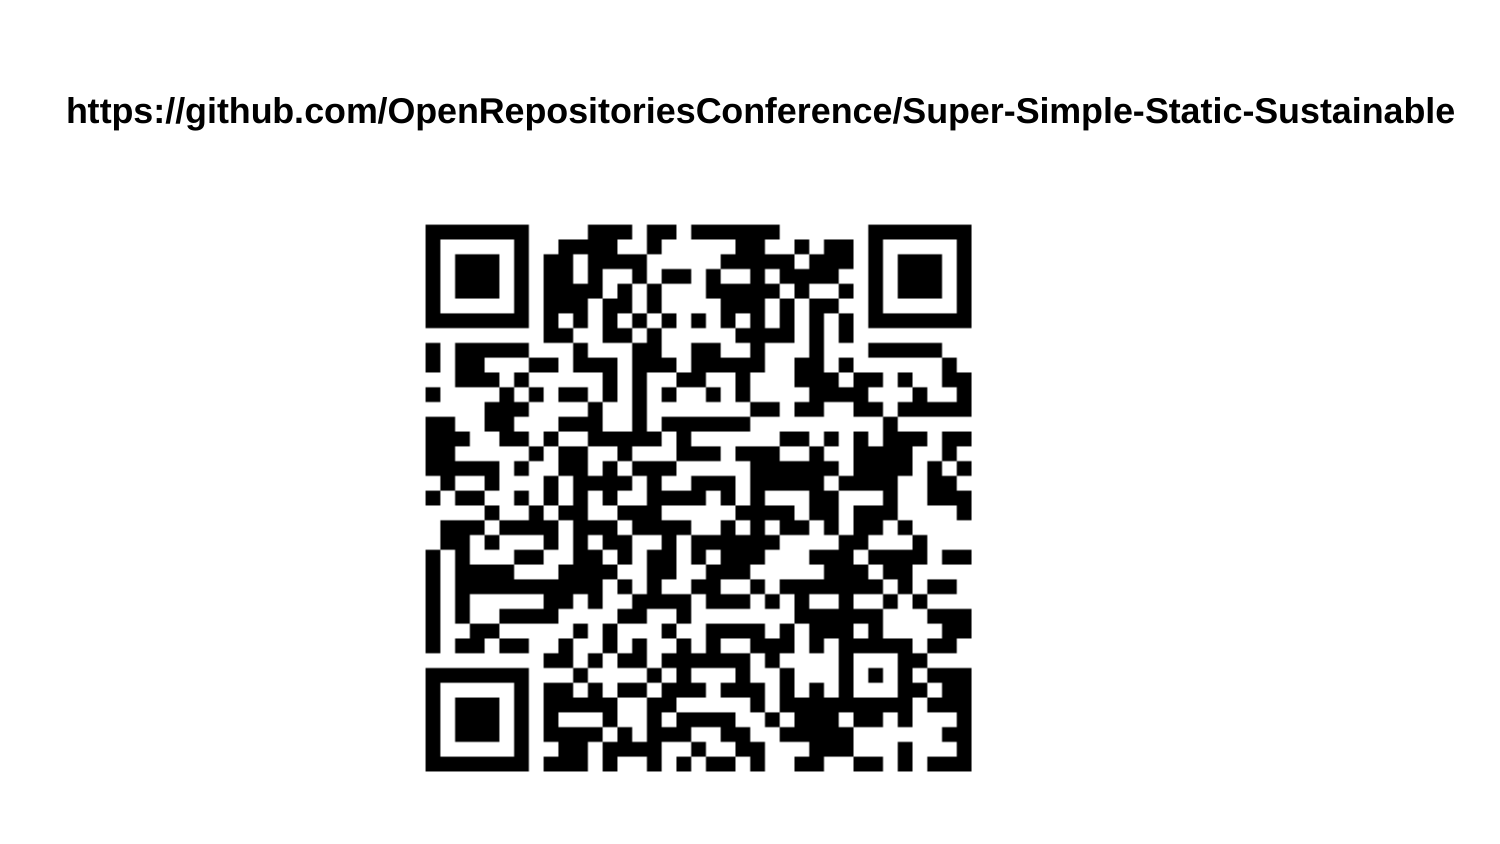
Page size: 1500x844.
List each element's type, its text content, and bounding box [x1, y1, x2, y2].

picture [366, 166, 1031, 831]
title https://github.com/OpenRepositoriesConference/Super-Simple-Static-Sustainable [51, 72, 1479, 167]
